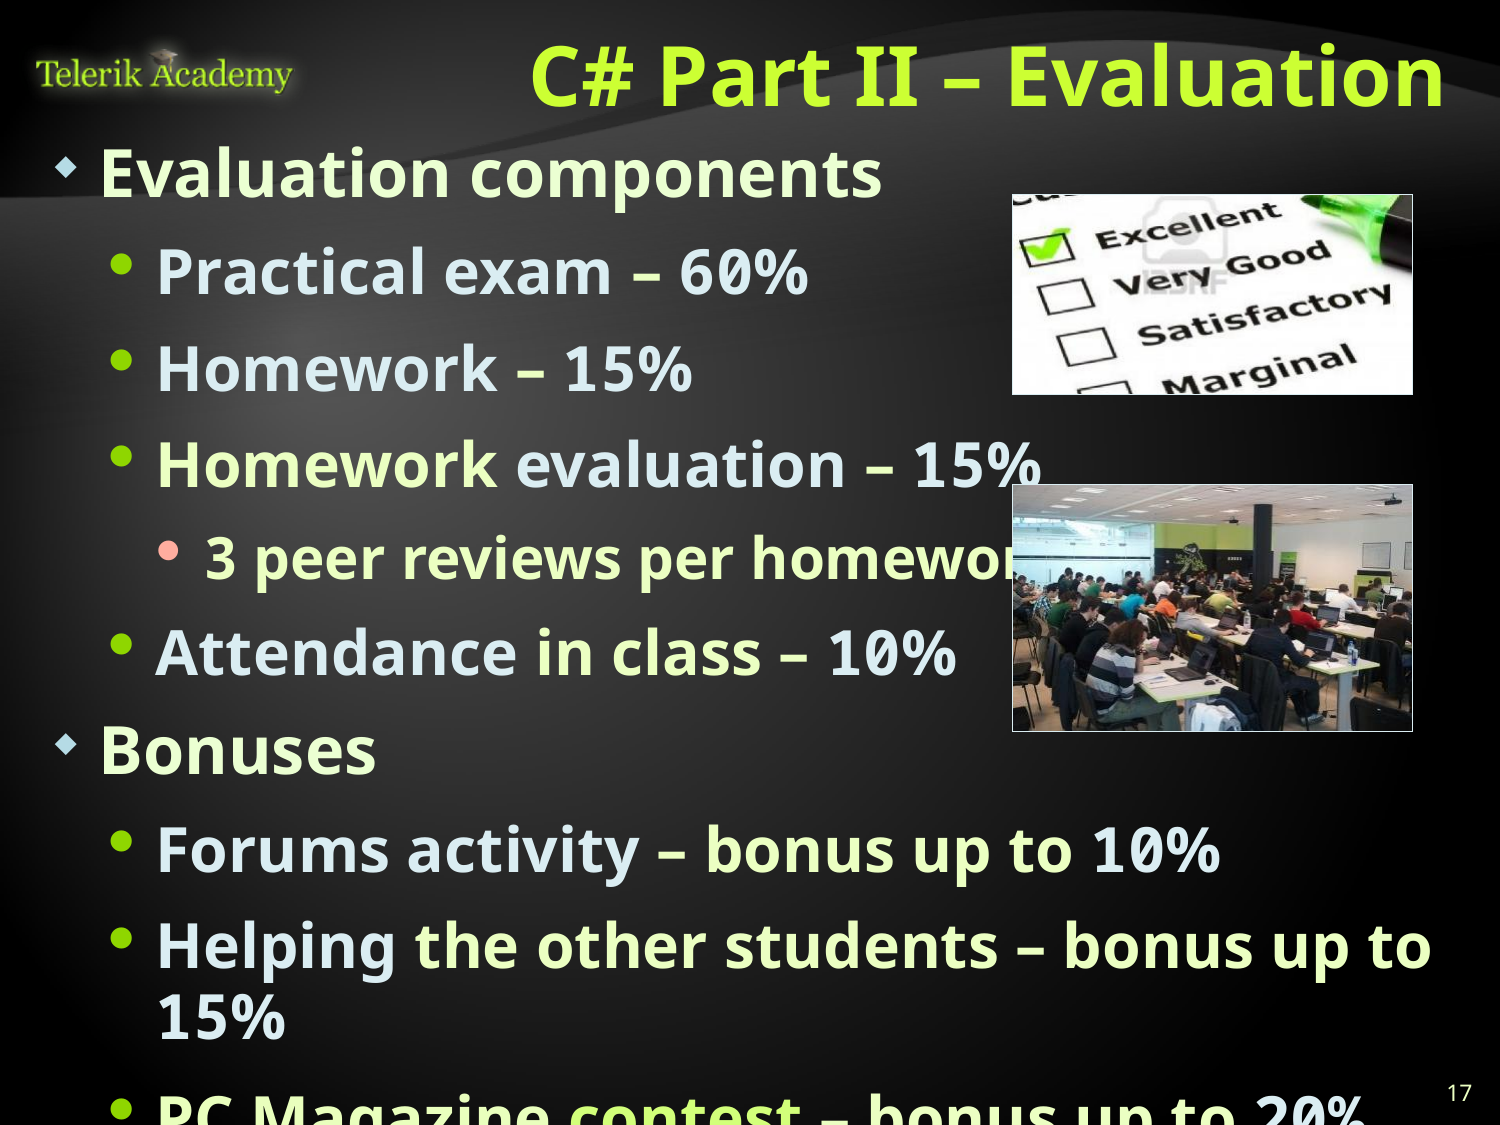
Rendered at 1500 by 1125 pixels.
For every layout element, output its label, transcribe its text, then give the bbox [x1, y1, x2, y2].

title C# Part II – Evaluation [300, 12, 1463, 129]
picture [0, 0, 1500, 1125]
slide_number 17 [1412, 1074, 1488, 1113]
list Evaluation components Practical exam – 60% Homework – 15% Homework evaluation – 15% 3 peer reviews per homework Attendance in class – 10% Bonuses Forums activity – bonus up to 10% Helping the other students – bonus up to 15% PC Magazine contest – bonus up to 20% [37, 129, 1463, 1093]
